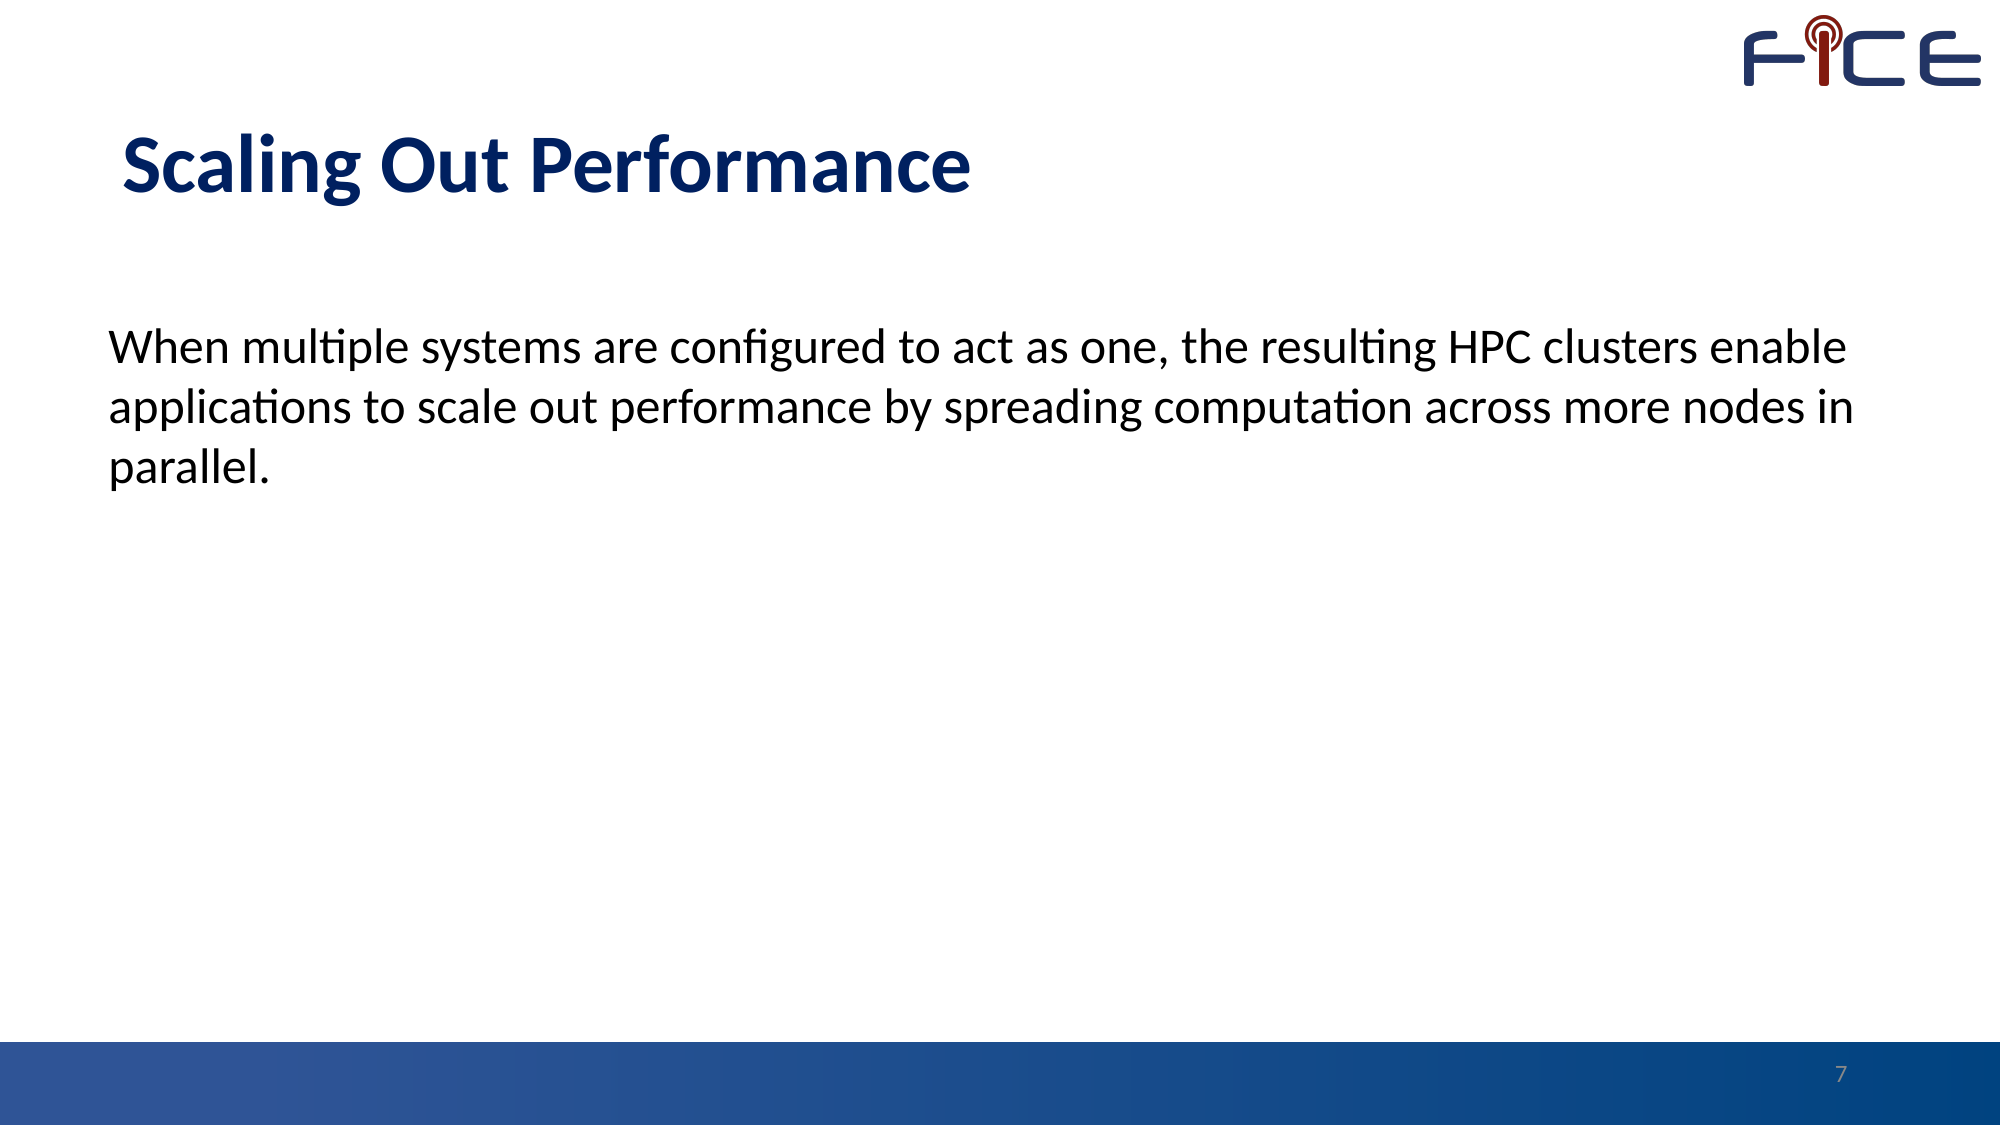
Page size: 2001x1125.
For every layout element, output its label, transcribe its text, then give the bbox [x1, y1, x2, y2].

picture [1744, 15, 1981, 86]
slide_number 7 [1412, 1042, 1863, 1103]
text_box When multiple systems are configured to act as one, the resulting HPC clusters enable applications to scale out performance by spreading computation across more nodes in parallel. [93, 245, 1896, 983]
text_box Scaling Out Performance [107, 59, 1882, 217]
